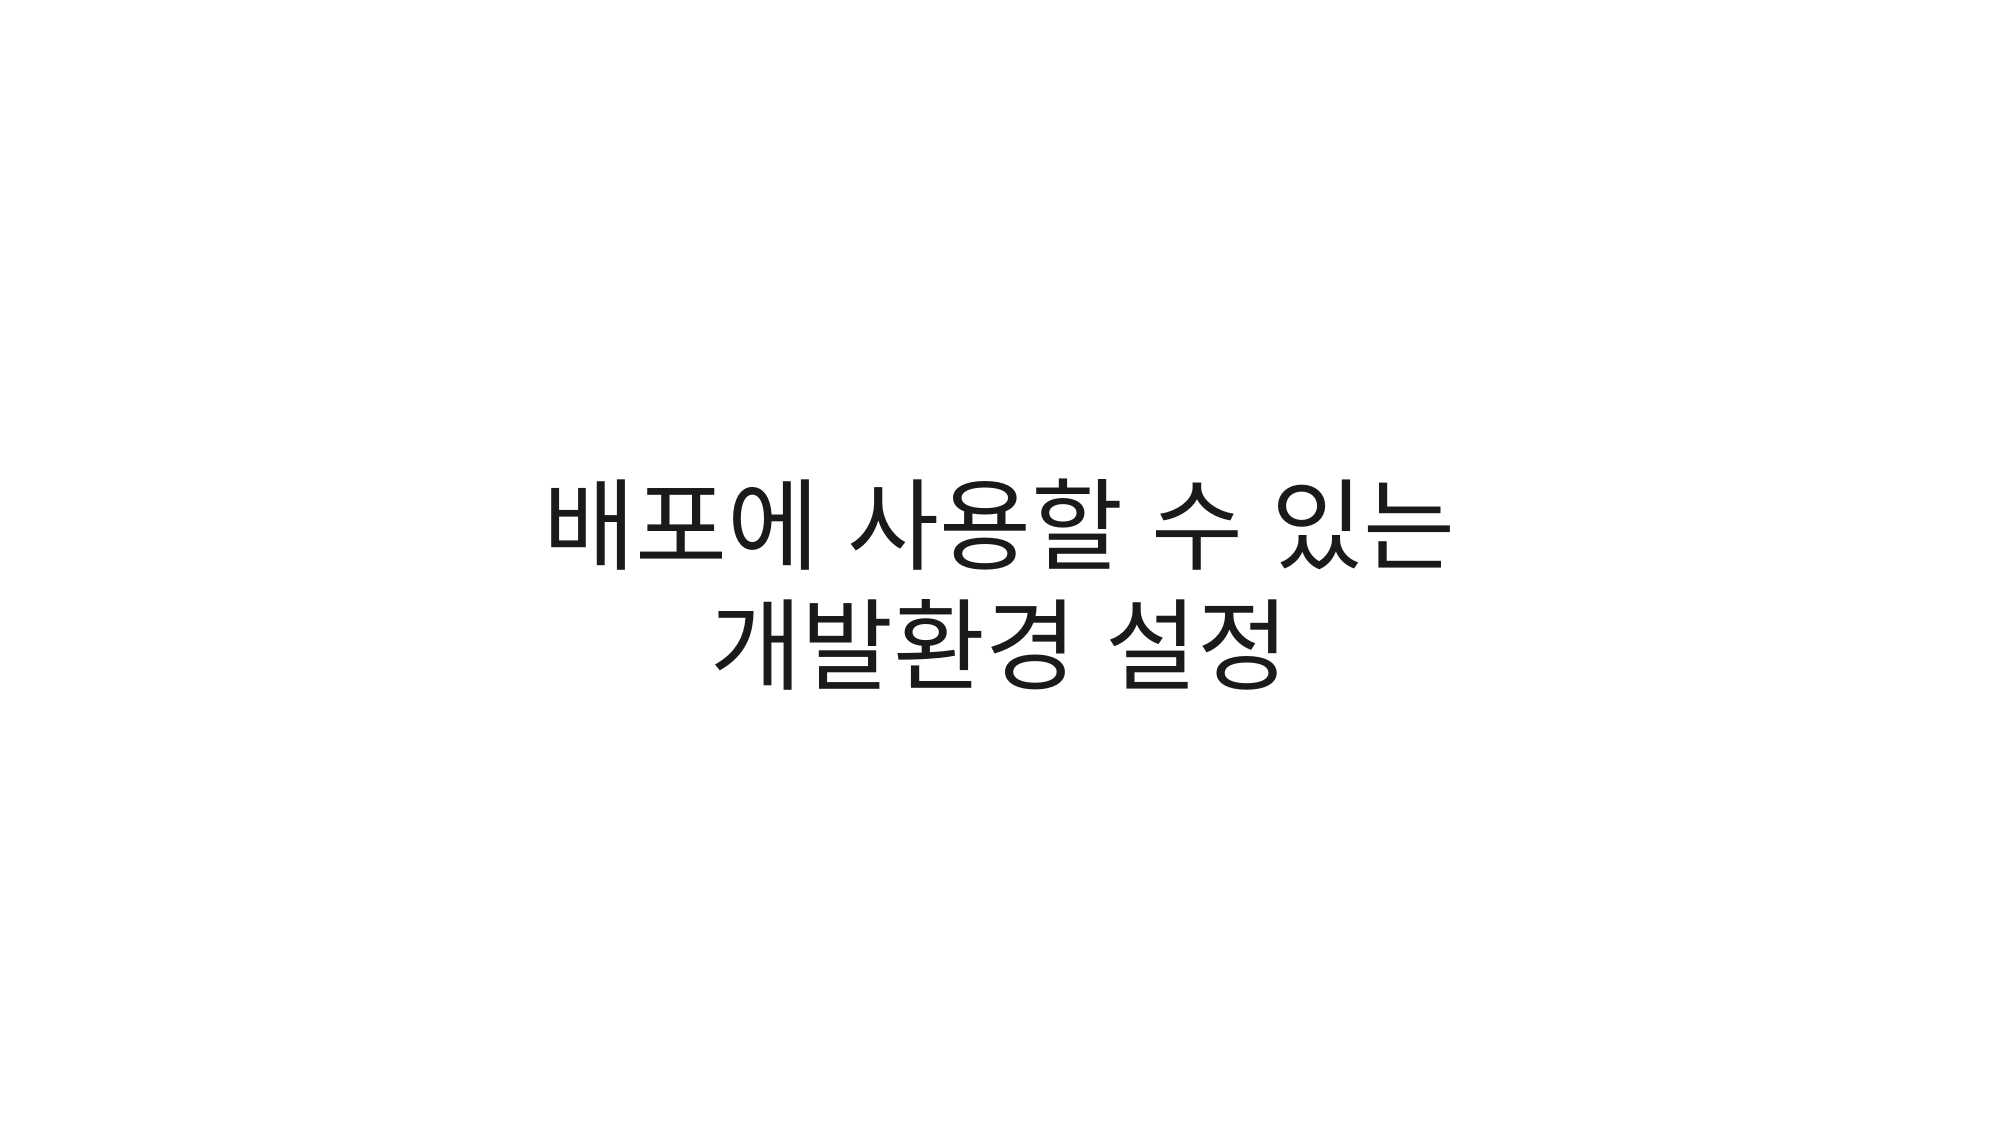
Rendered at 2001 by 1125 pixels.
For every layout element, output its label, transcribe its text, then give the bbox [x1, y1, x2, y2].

text_box 배포에 사용할 수 있는 개발환경 설정 [124, 455, 1876, 711]
